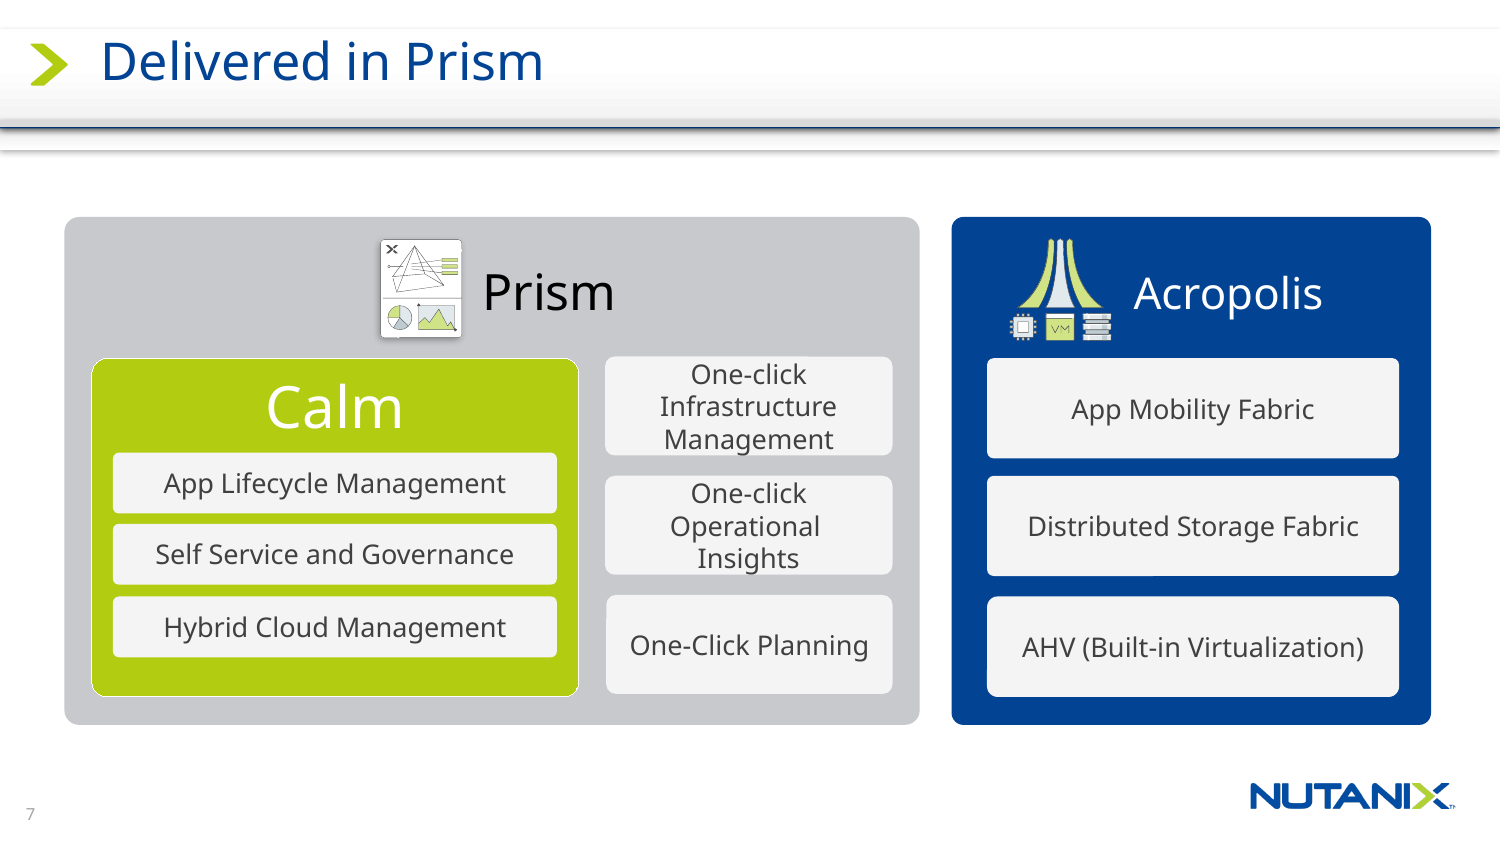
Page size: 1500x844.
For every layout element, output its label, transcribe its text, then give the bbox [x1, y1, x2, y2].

text_box One-click Operational Insights [605, 475, 893, 575]
text_box App Lifecycle Management [112, 452, 557, 514]
text_box App Mobility Fabric [987, 358, 1400, 459]
title Delivered in Prism [87, 31, 1451, 99]
text_box Calm [91, 358, 579, 697]
text_box Distributed Storage Fabric [987, 475, 1400, 577]
text_box Acropolis [1115, 258, 1403, 326]
text_box One-Click Planning [606, 594, 893, 694]
text_box [951, 216, 1432, 725]
text_box [64, 216, 920, 725]
text_box Hybrid Cloud Management [112, 596, 557, 658]
text_box One-click Infrastructure Management [605, 356, 893, 456]
text_box AHV (Built-in Virtualization) [986, 596, 1400, 697]
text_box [1009, 238, 1112, 341]
text_box Prism [468, 252, 642, 328]
text_box Self Service and Governance [112, 523, 557, 585]
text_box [380, 239, 463, 339]
